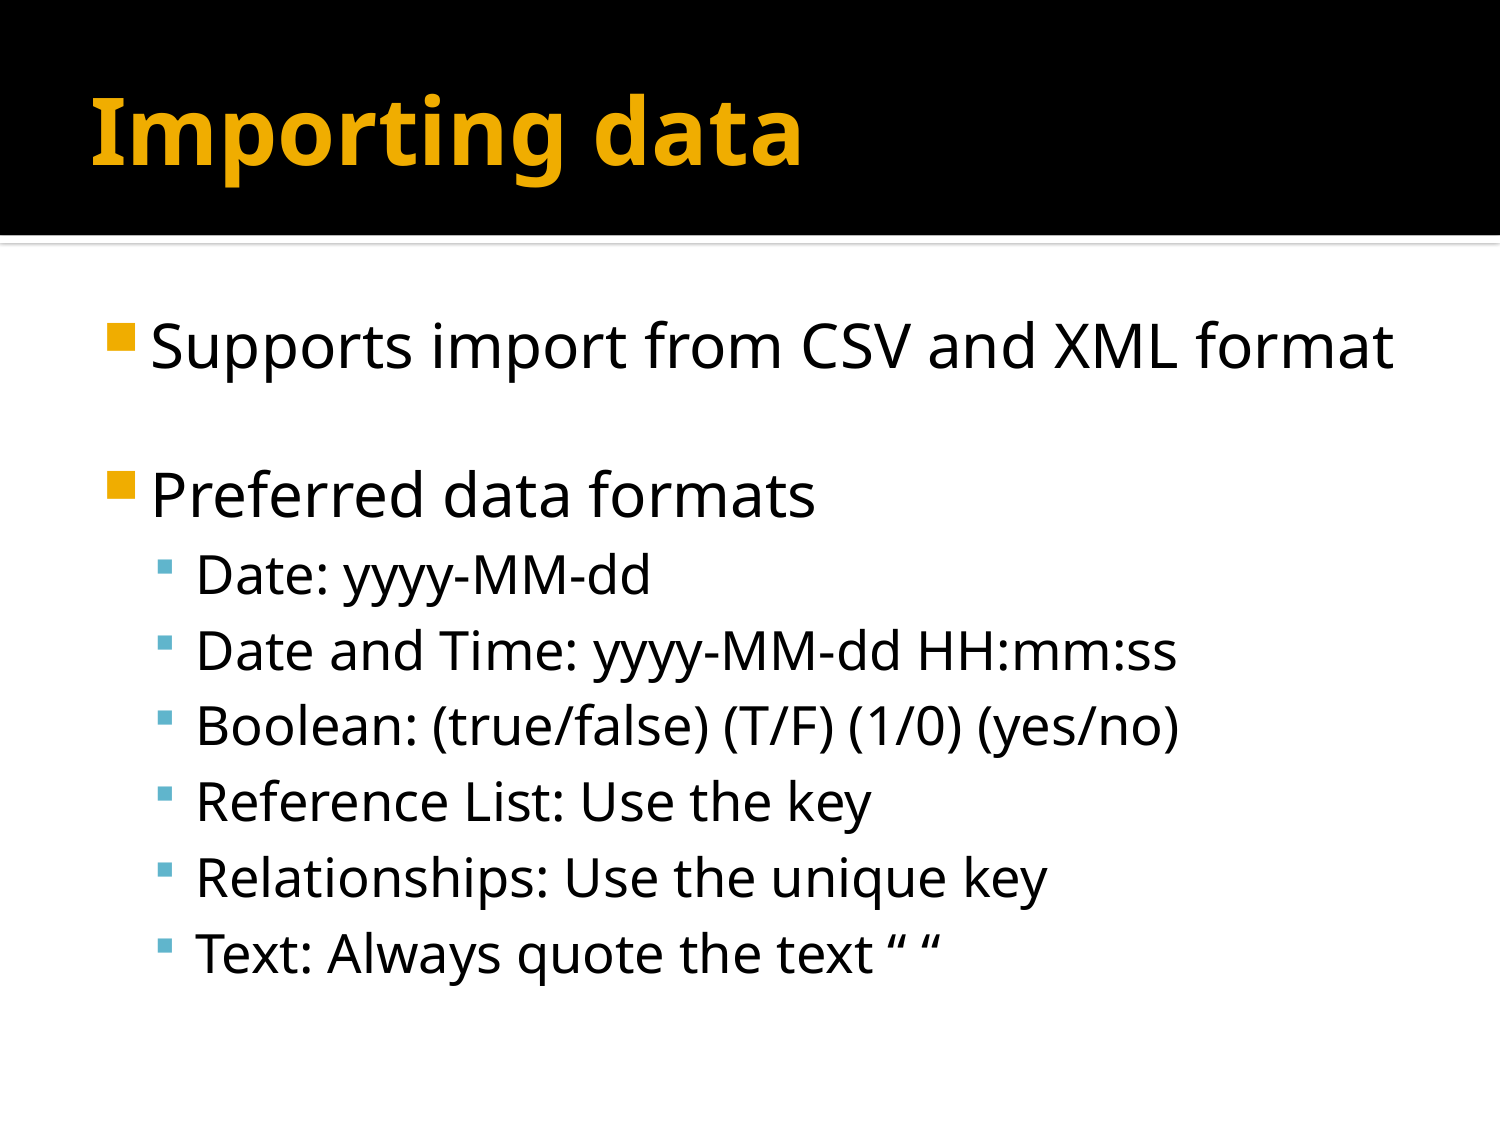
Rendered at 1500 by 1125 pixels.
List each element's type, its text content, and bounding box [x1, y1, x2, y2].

title Importing data [75, 25, 1425, 231]
list Supports import from CSV and XML format Preferred data formats Date: yyyy-MM-dd Date and Time: yyyy-MM-dd HH:mm:ss Boolean: (true/false) (T/F) (1/0) (yes/no) Reference List: Use the key Relationships: Use the unique key Text: Always quote the text “ “ [75, 291, 1425, 1050]
